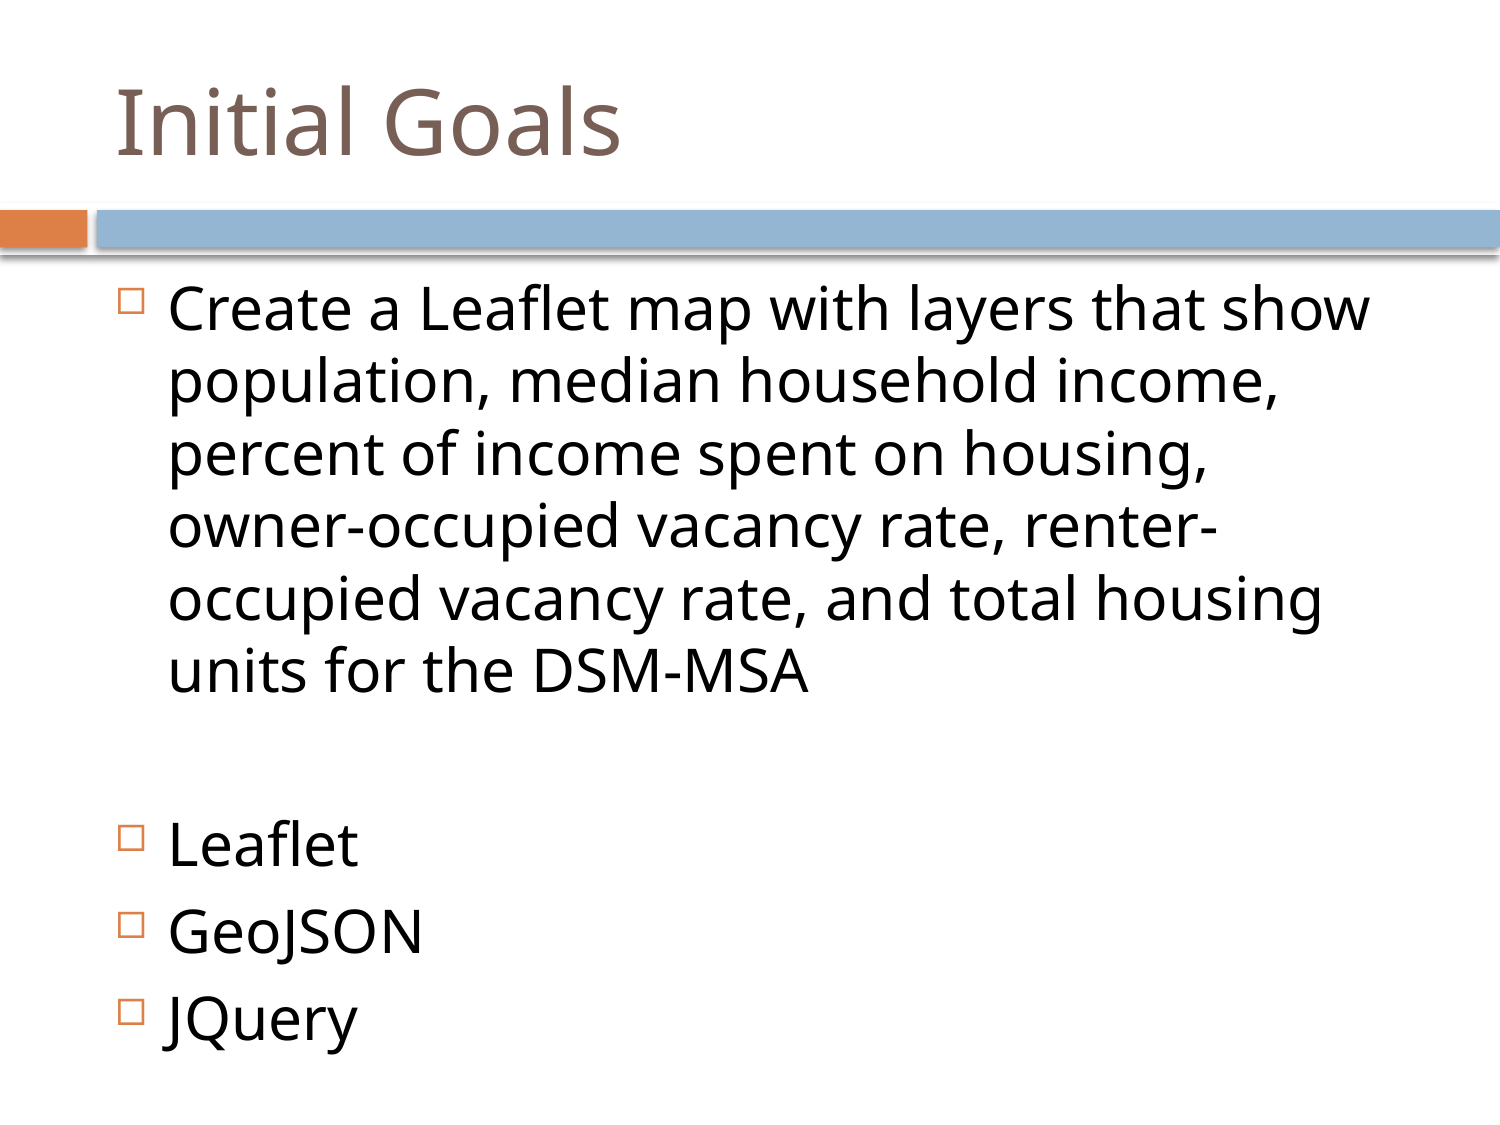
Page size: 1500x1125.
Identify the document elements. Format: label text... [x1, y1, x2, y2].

title Initial Goals [100, 37, 1438, 200]
list Create a Leaflet map with layers that show population, median household income, percent of income spent on housing, owner-occupied vacancy rate, renter-occupied vacancy rate, and total housing units for the DSM-MSA Leaflet GeoJSON JQuery [100, 262, 1438, 1000]
